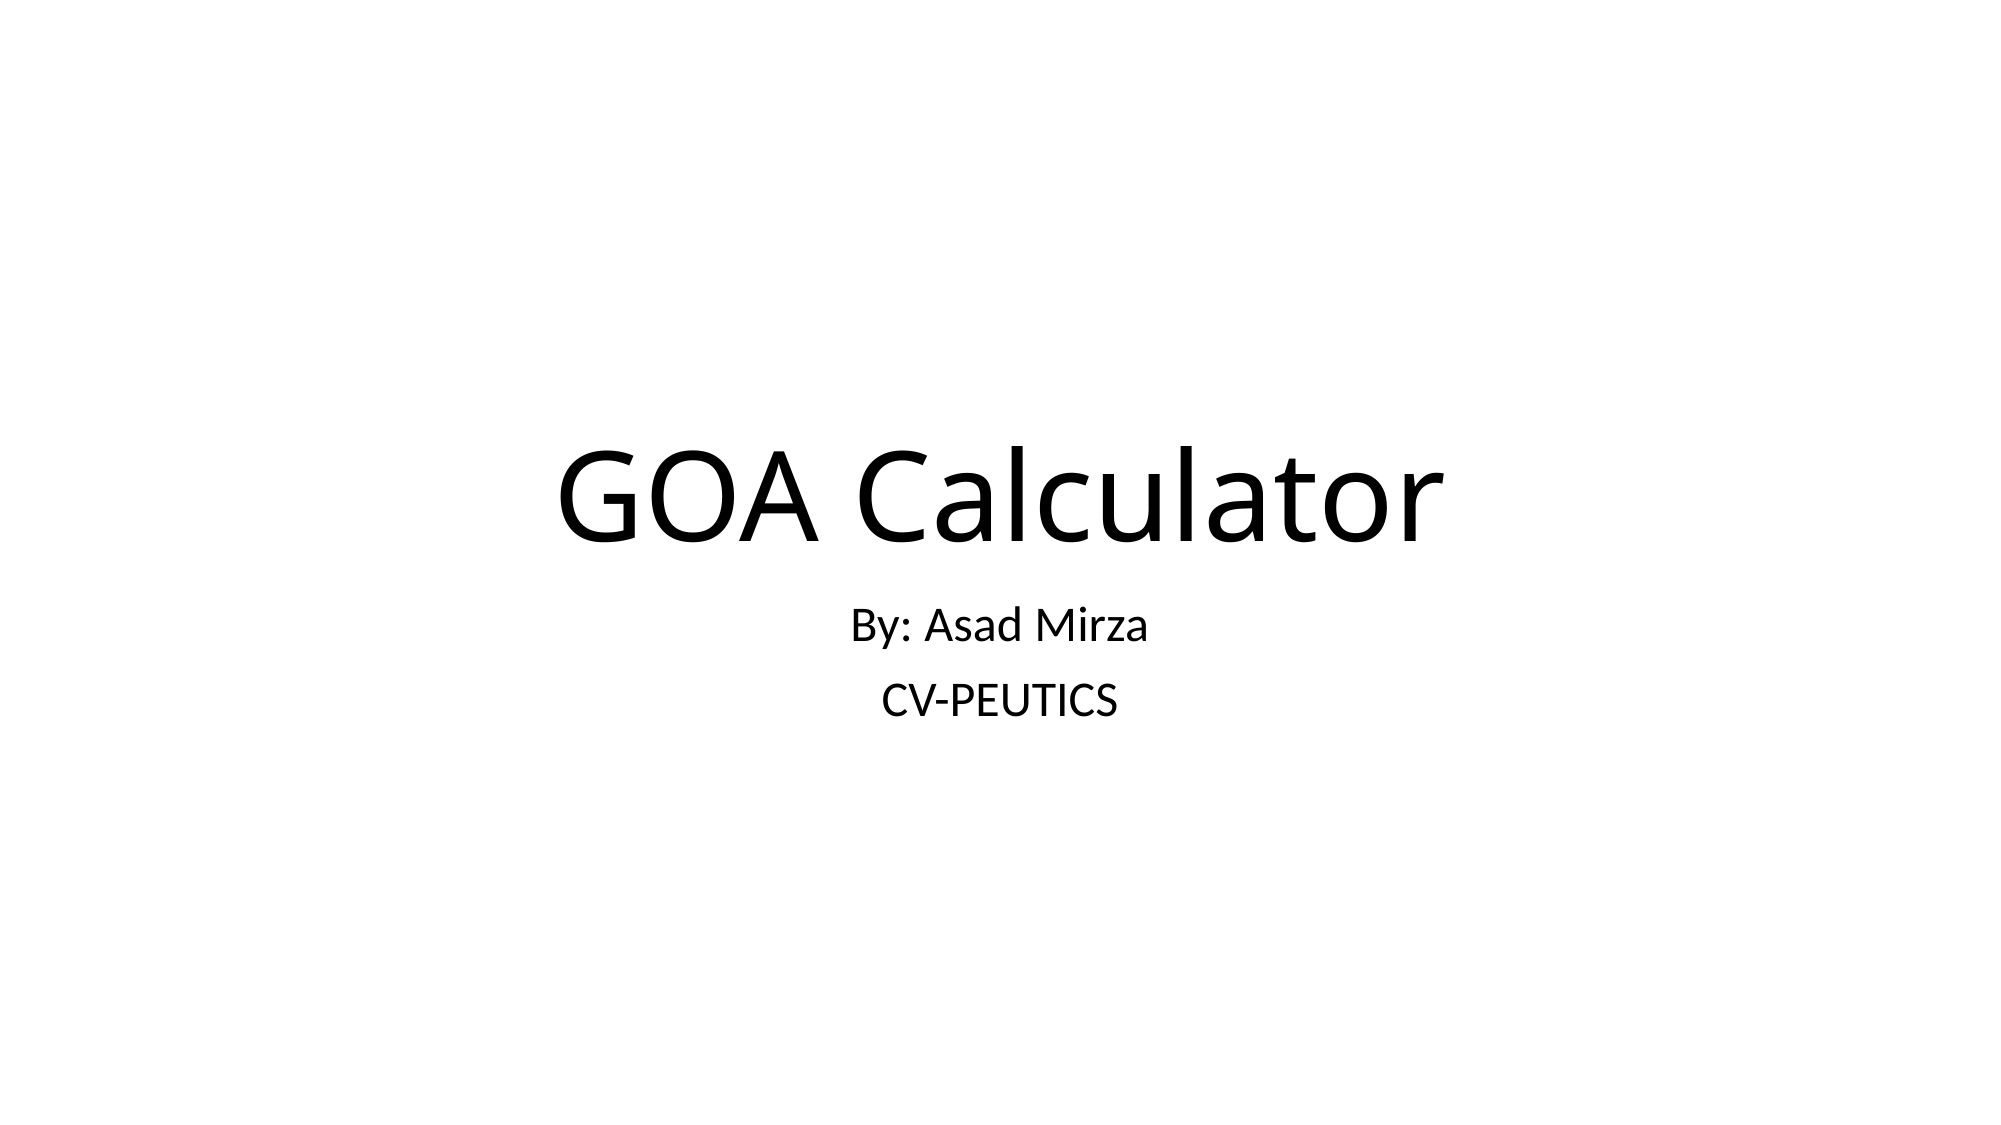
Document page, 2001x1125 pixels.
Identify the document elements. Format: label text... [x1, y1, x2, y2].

subtitle By: Asad Mirza CV-PEUTICS [249, 590, 1750, 863]
title GOA Calculator [249, 184, 1750, 576]
